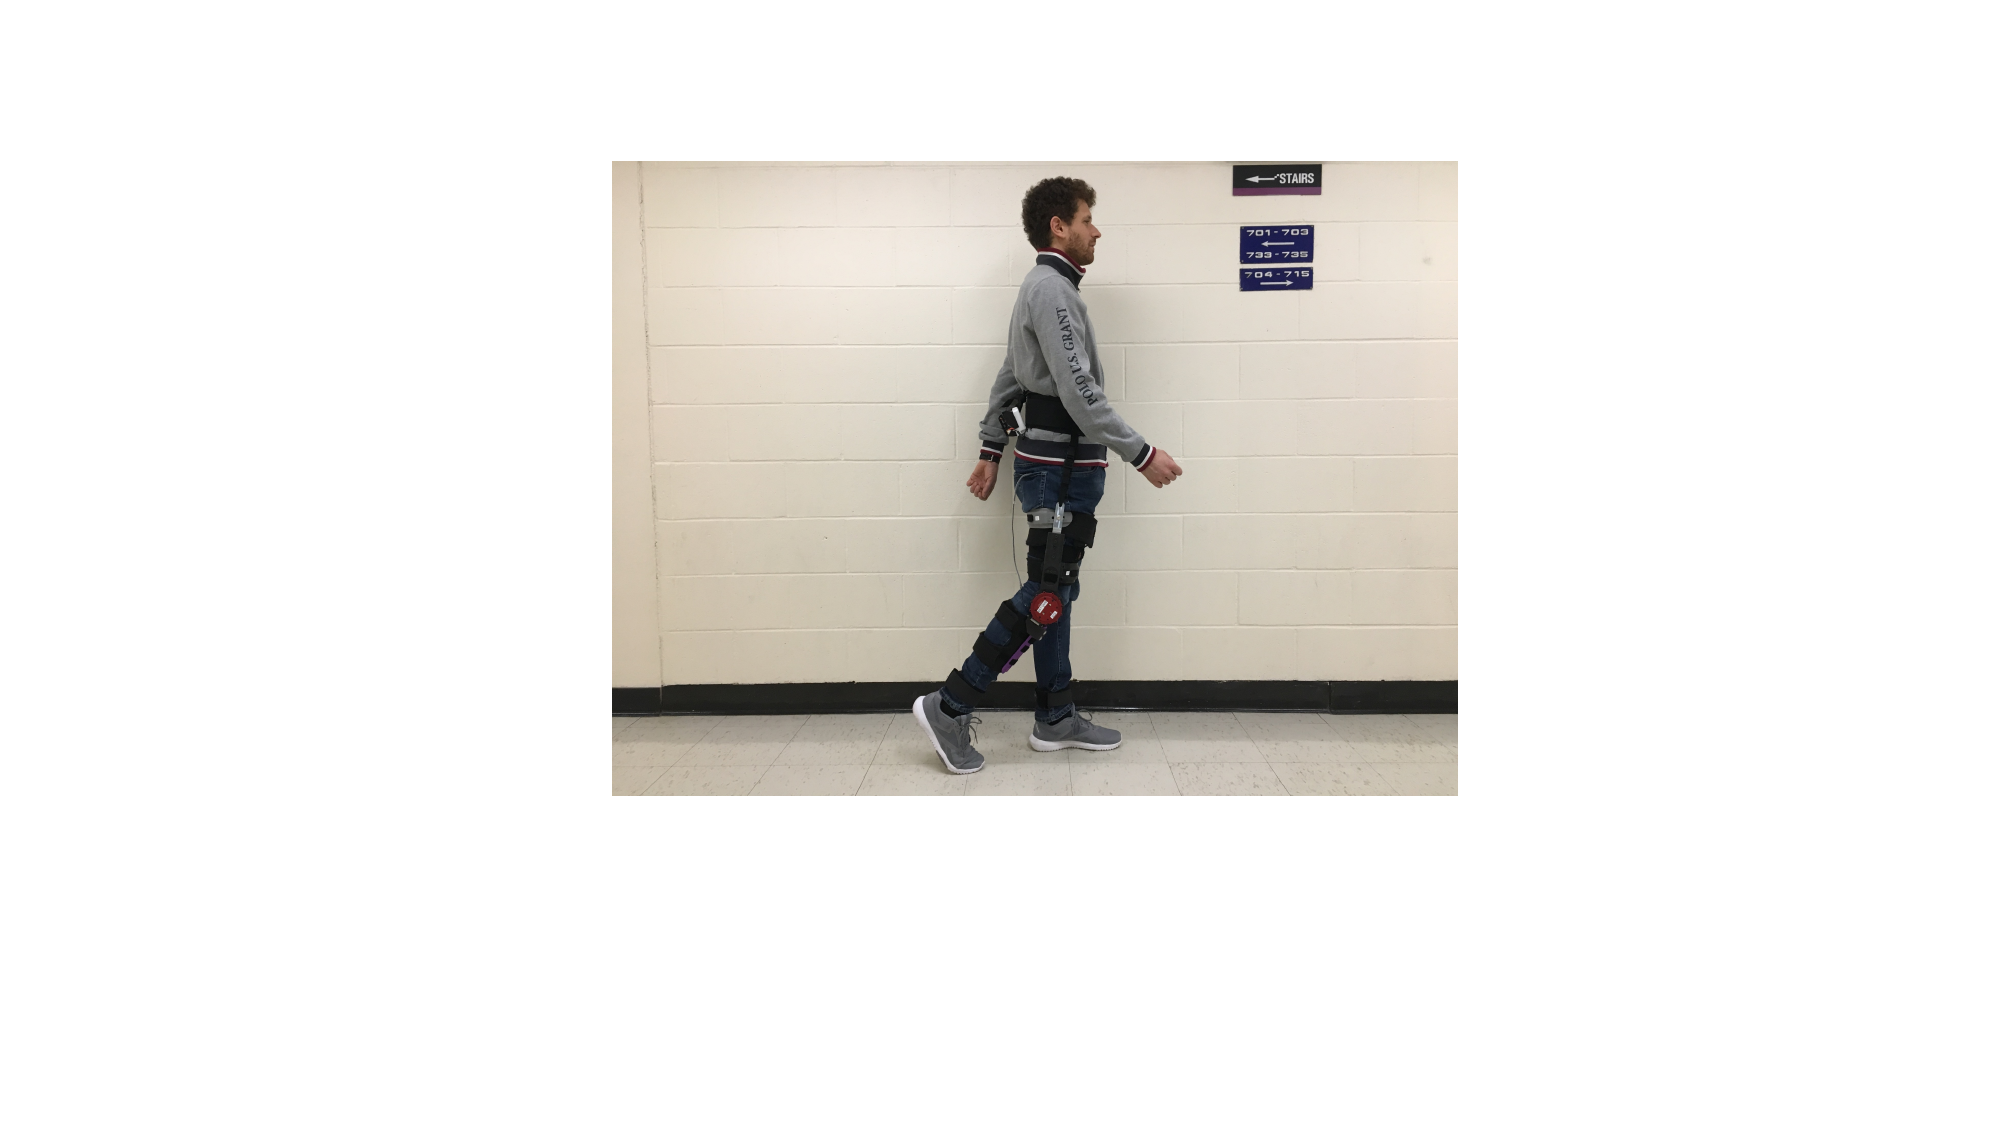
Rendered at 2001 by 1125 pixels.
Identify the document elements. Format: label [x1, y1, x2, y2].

picture [612, 161, 1458, 796]
